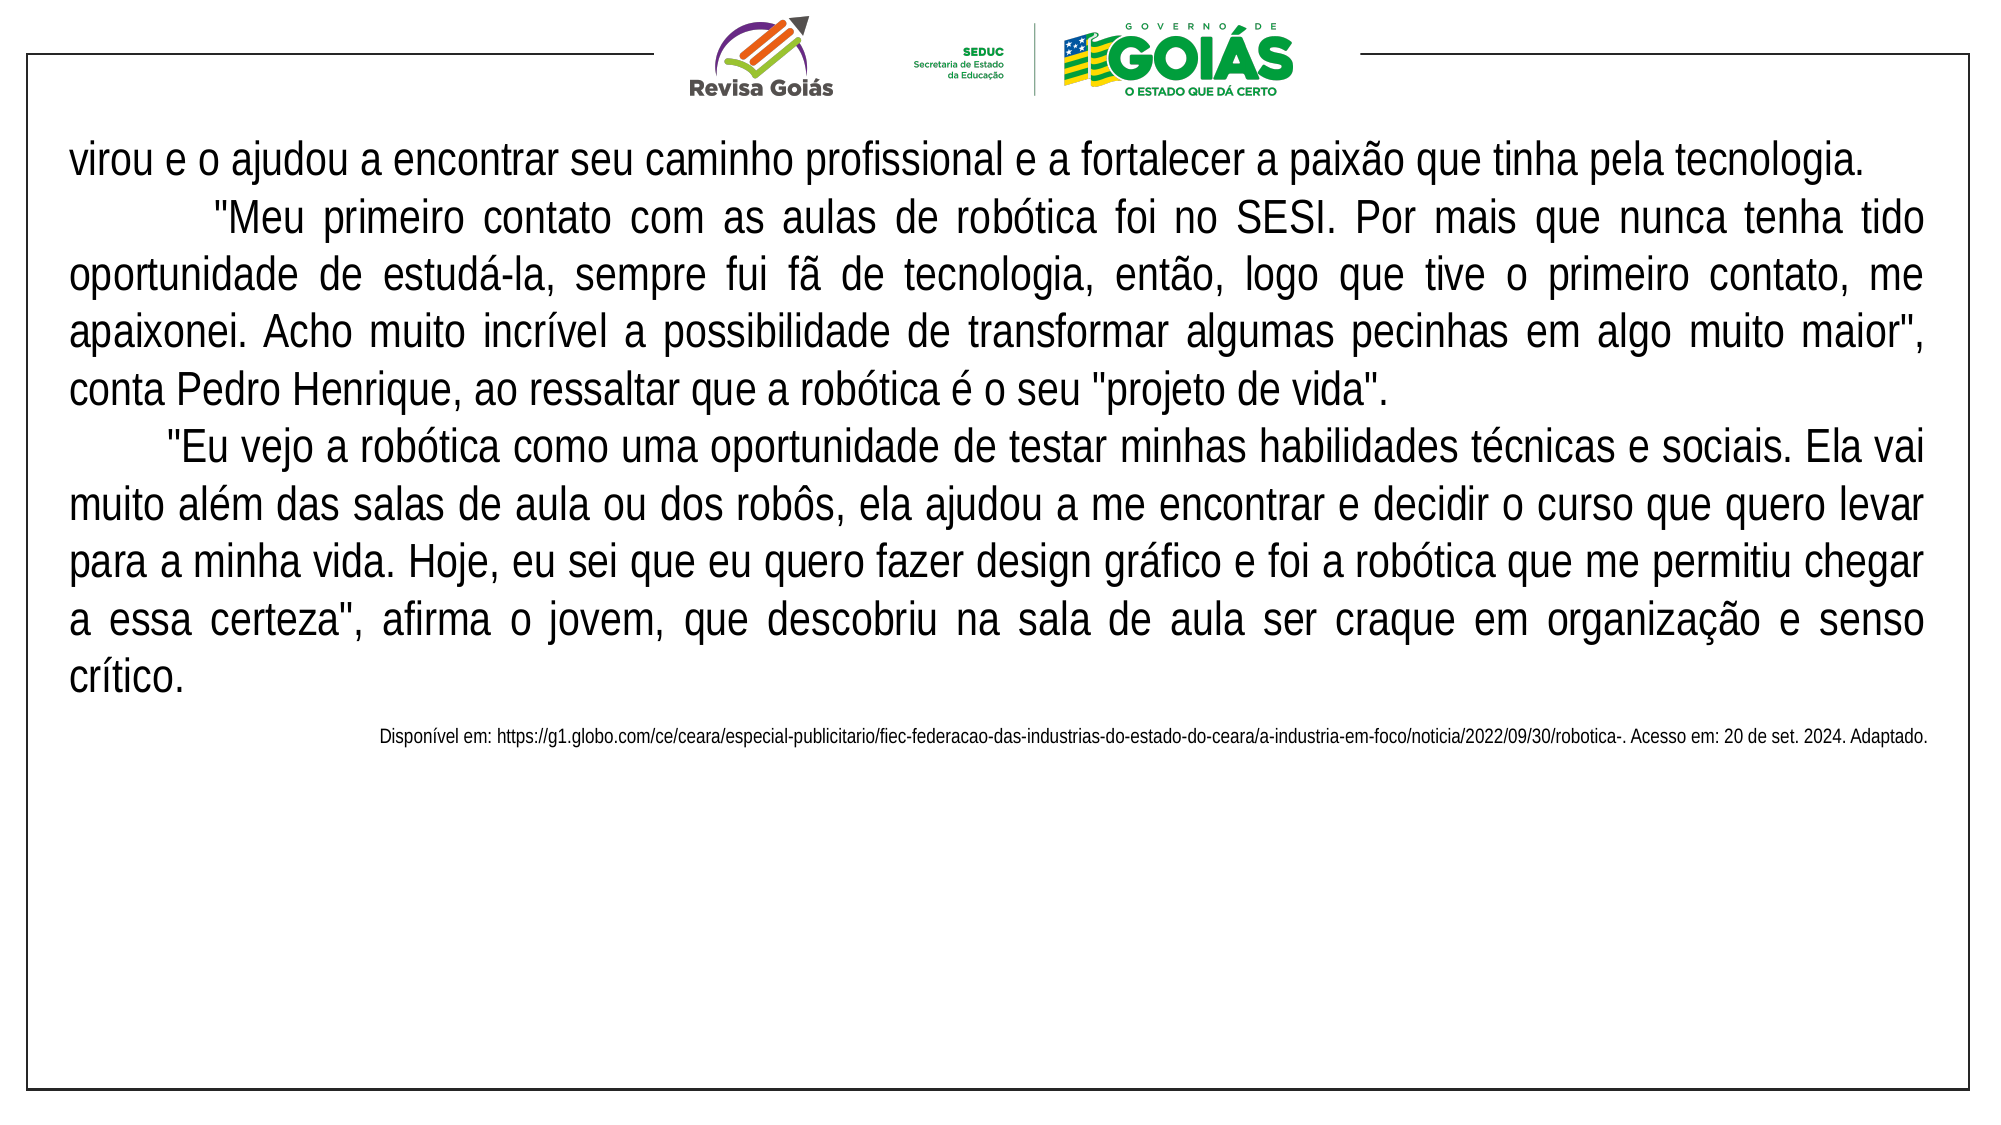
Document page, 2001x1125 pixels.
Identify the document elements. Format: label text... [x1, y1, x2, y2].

picture [690, 16, 833, 96]
text_box virou e o ajudou a encontrar seu caminho profissional e a fortalecer a paixão que tinha pela tecnologia. "Meu primeiro contato com as aulas de robótica foi no SESI. Por mais que nunca tenha tido oportunidade de estudá-la, sempre fui fã de tecnologia, então, logo que tive o primeiro contato, me apaixonei. Acho muito incrível a possibilidade de transformar algumas pecinhas em algo muito maior", conta Pedro Henrique, ao ressaltar que a robótica é o seu "projeto de vida". "Eu vejo a robótica como uma oportunidade de testar minhas habilidades técnicas e sociais. Ela vai muito além das salas de aula ou dos robôs, ela ajudou a me encontrar e decidir o curso que quero levar para a minha vida. Hoje, eu sei que eu quero fazer design gráfico e foi a robótica que me permitiu chegar a essa certeza", afirma o jovem, que descobriu na sala de aula ser craque em organização e senso crítico. Disponível em: https://g1.globo.com/ce/ceara/especial-publicitario/fiec-federacao-das-industrias-do-estado-do-ceara/a-industria-em-foco/noticia/2022/09/30/robotica-. Acesso em: 20 de set. 2024. Adaptado. [54, 120, 1945, 755]
picture [914, 23, 1293, 96]
